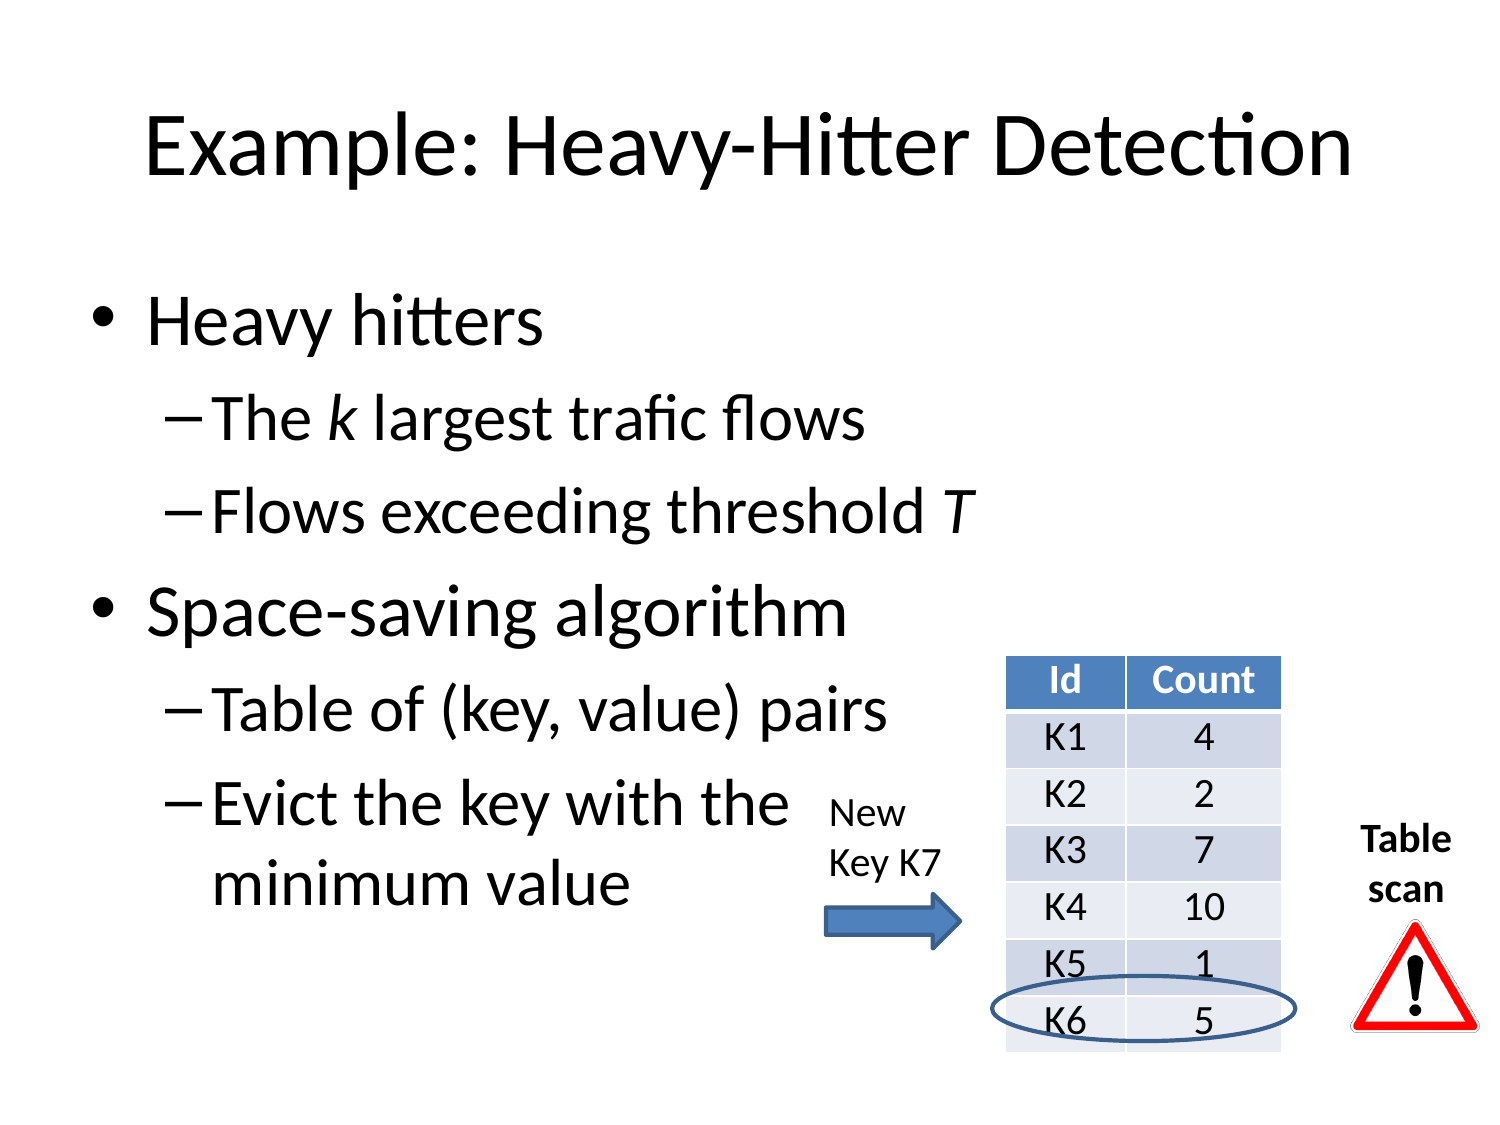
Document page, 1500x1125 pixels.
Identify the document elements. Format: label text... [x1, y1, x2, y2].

table_cell K1 [1006, 714, 1125, 768]
table_cell 10 [1127, 883, 1281, 938]
text_box New Key K7 [814, 777, 966, 893]
table_cell 2 [1127, 769, 1281, 824]
table_header Id [1006, 656, 1125, 709]
text_box Table scan [1307, 803, 1500, 919]
title Example: Heavy-Hitter Detection [75, 45, 1425, 233]
table_cell 7 [1127, 826, 1281, 881]
table_cell 4 [1127, 714, 1281, 768]
table_cell K3 [1006, 826, 1125, 881]
list Heavy hitters The k largest trafic flows Flows exceeding threshold T Space-saving algorithm Table of (key, value) pairs Evict the key with the minimum value [75, 262, 995, 1125]
table_header Count [1127, 656, 1281, 709]
text_box [823, 891, 963, 951]
table_cell K2 [1006, 769, 1125, 824]
table_cell K4 [1006, 883, 1125, 938]
picture [1349, 918, 1480, 1033]
table_cell 1 [1127, 940, 1281, 991]
table_cell K5 [1006, 940, 1125, 992]
table_cell K6 [1006, 1025, 1125, 1052]
table_cell 5 [1127, 1026, 1281, 1052]
text_box [990, 973, 1298, 1044]
